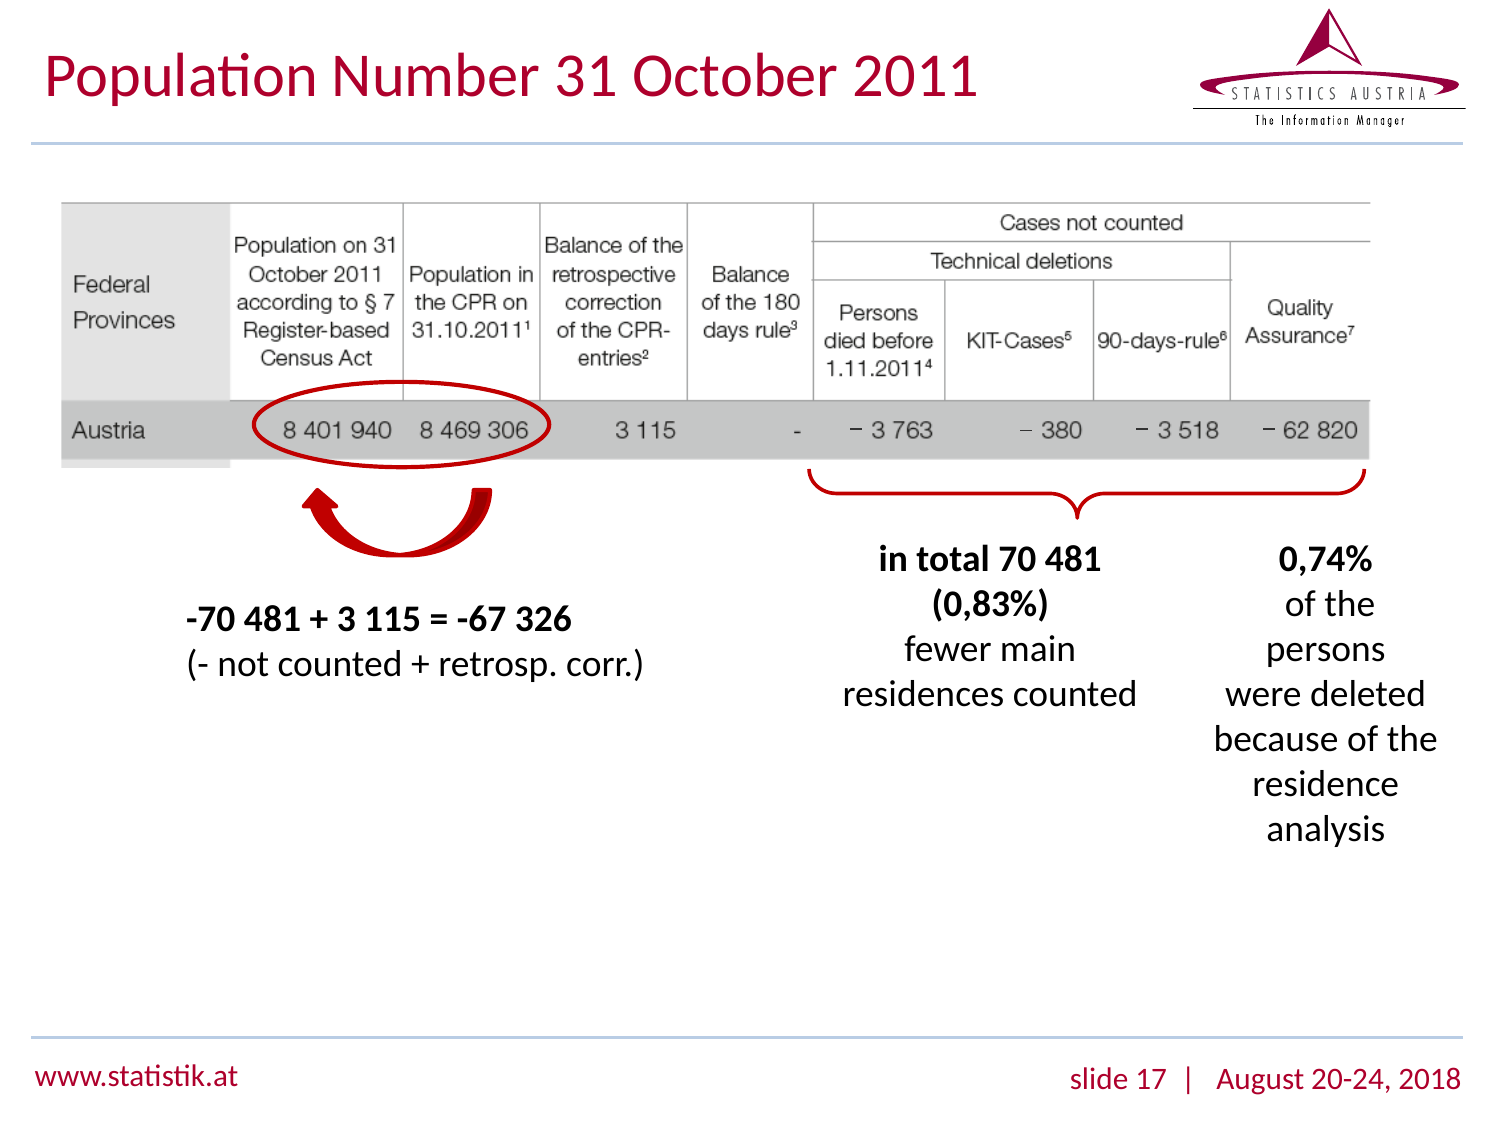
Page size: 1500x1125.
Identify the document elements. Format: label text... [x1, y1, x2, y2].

text_box 0,74% of the persons were deleted because of the residence analysis [1198, 527, 1453, 857]
picture [23, 172, 1400, 468]
text_box -70 481 + 3 115 = -67 326 (- not counted + retrosp. corr.) [171, 586, 668, 691]
text_box [0, 153, 1424, 479]
title Population Number 31 October 2011 [29, 38, 1174, 117]
text_box in total 70 481 (0,83%) fewer main residences counted [820, 527, 1160, 722]
text_box [301, 487, 493, 558]
text_box [809, 476, 1364, 519]
